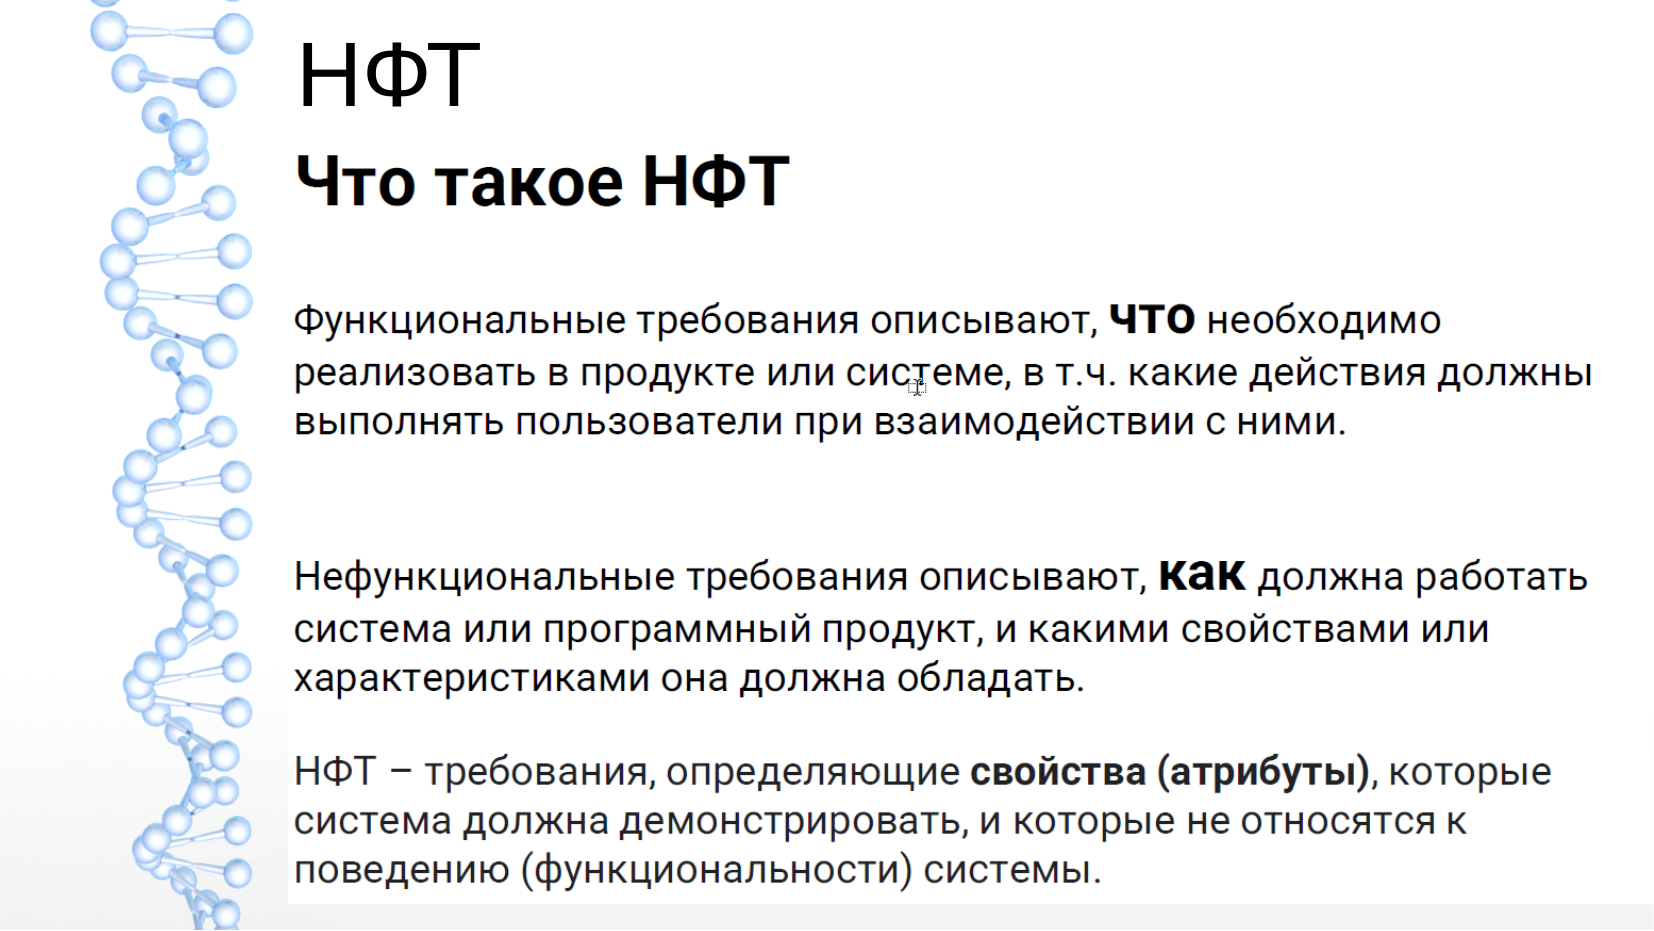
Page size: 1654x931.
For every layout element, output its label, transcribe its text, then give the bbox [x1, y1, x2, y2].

text_box НФТ [281, 0, 542, 180]
picture [0, 0, 1654, 930]
